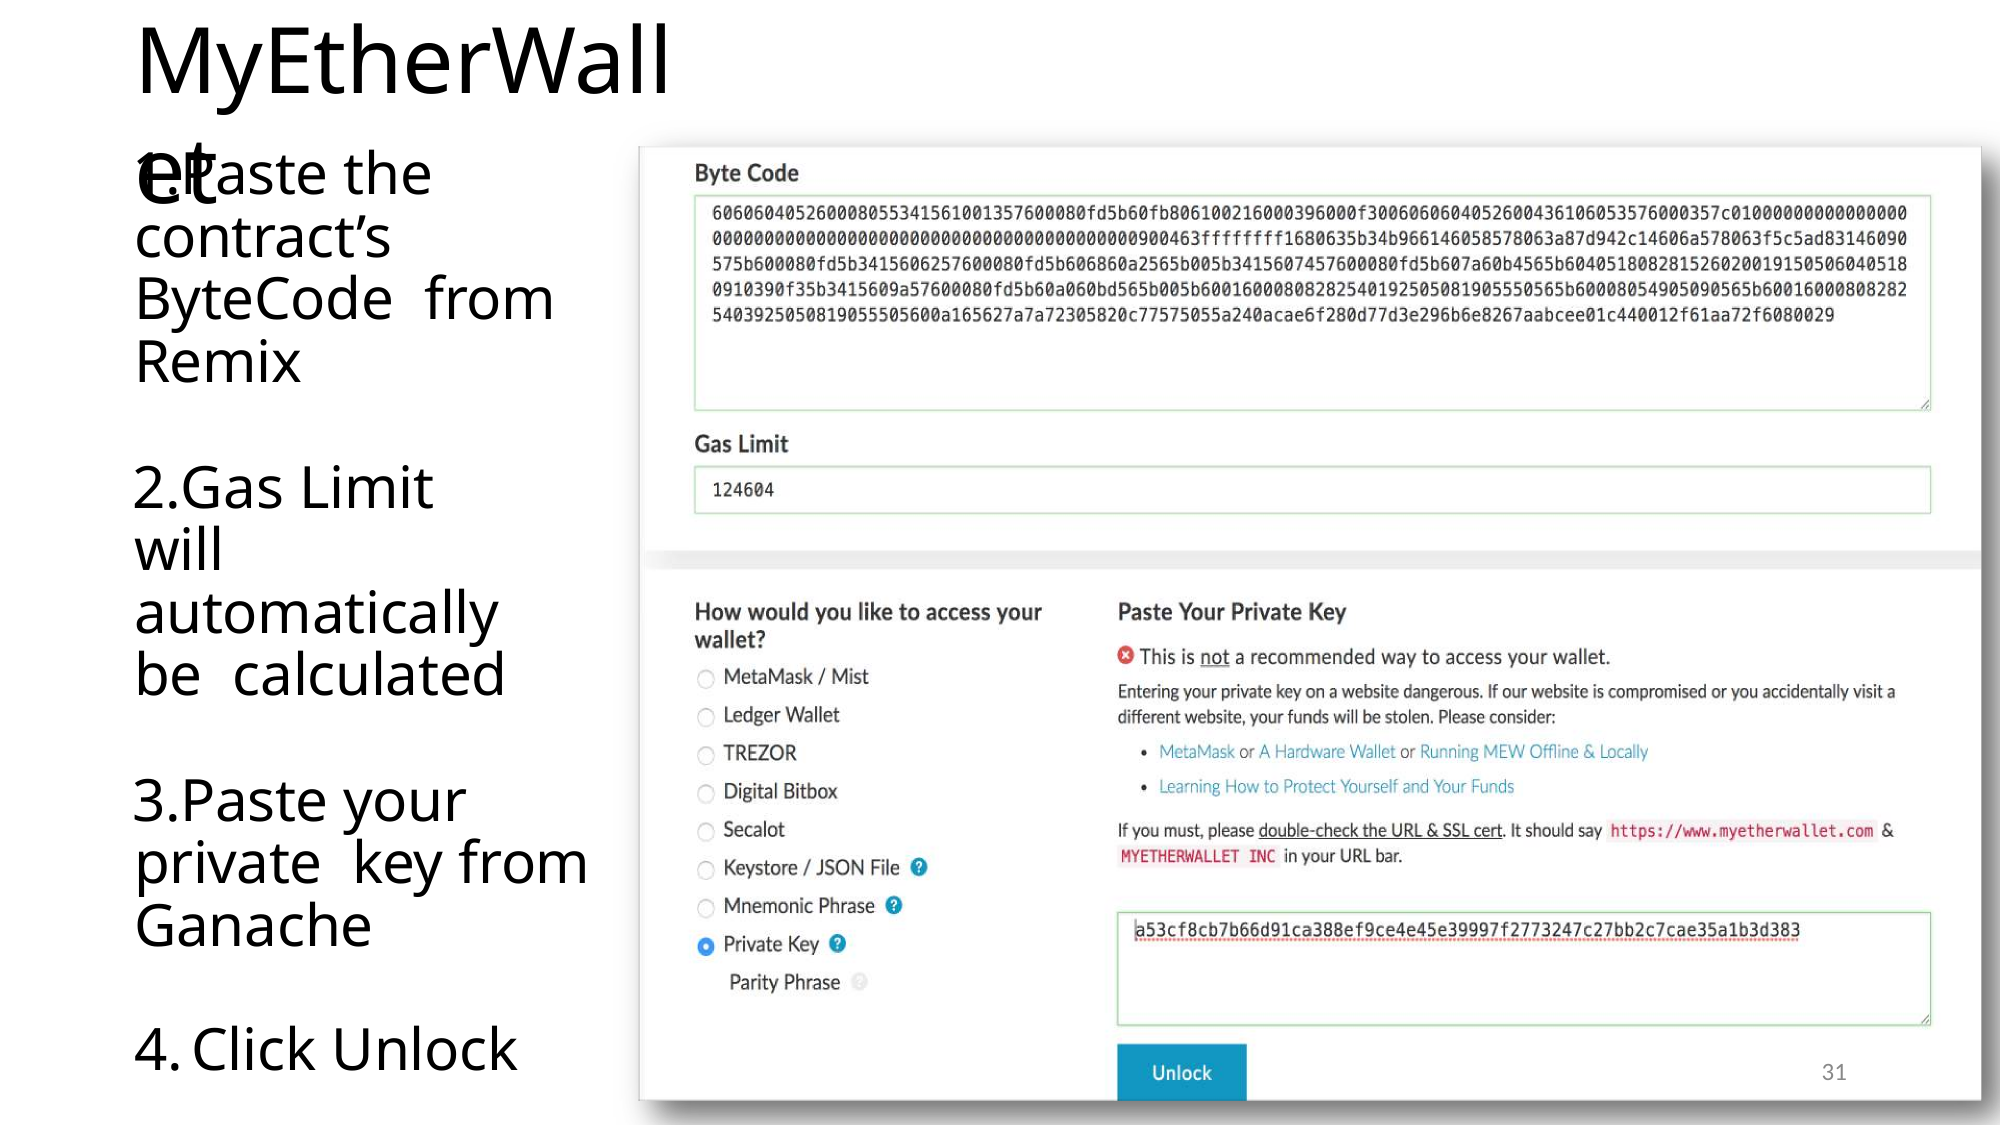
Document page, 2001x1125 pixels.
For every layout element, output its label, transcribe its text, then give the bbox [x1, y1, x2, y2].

title MyEtherWallet [132, 0, 690, 223]
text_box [606, 114, 2000, 1125]
text_box Paste the contract’s ByteCode from Remix Gas Limit will automatically be calculated Paste your private key from Ganache Click Unlock Now you have access to your wallet [132, 223, 602, 1125]
